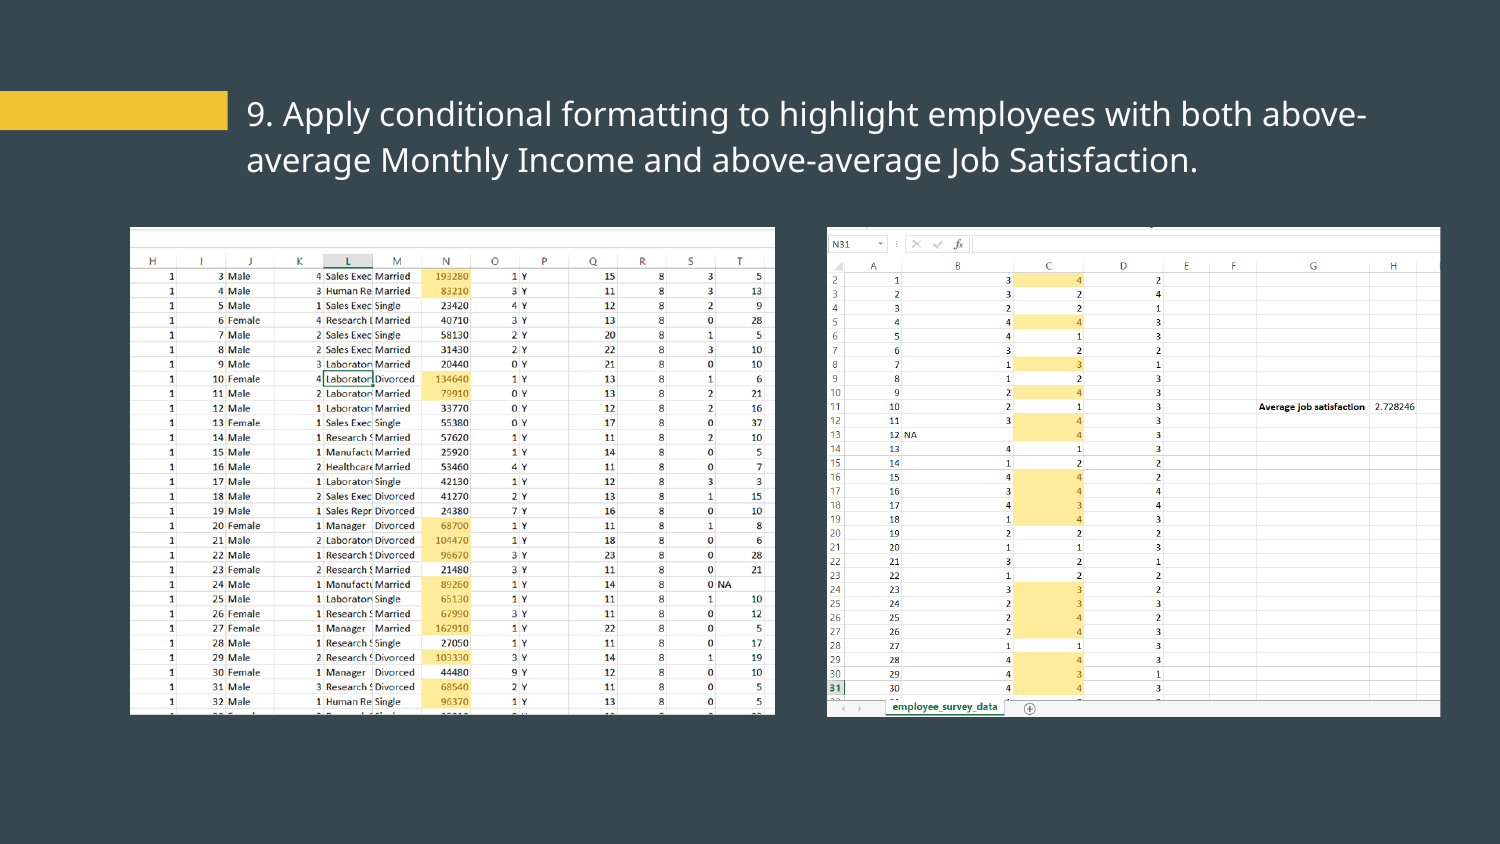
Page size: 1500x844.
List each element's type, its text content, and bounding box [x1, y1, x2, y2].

title 9. Apply conditional formatting to highlight employees with both above-average Monthly Income and above-average Job Satisfaction. [231, 72, 1423, 156]
picture [130, 227, 775, 716]
picture [826, 227, 1441, 717]
